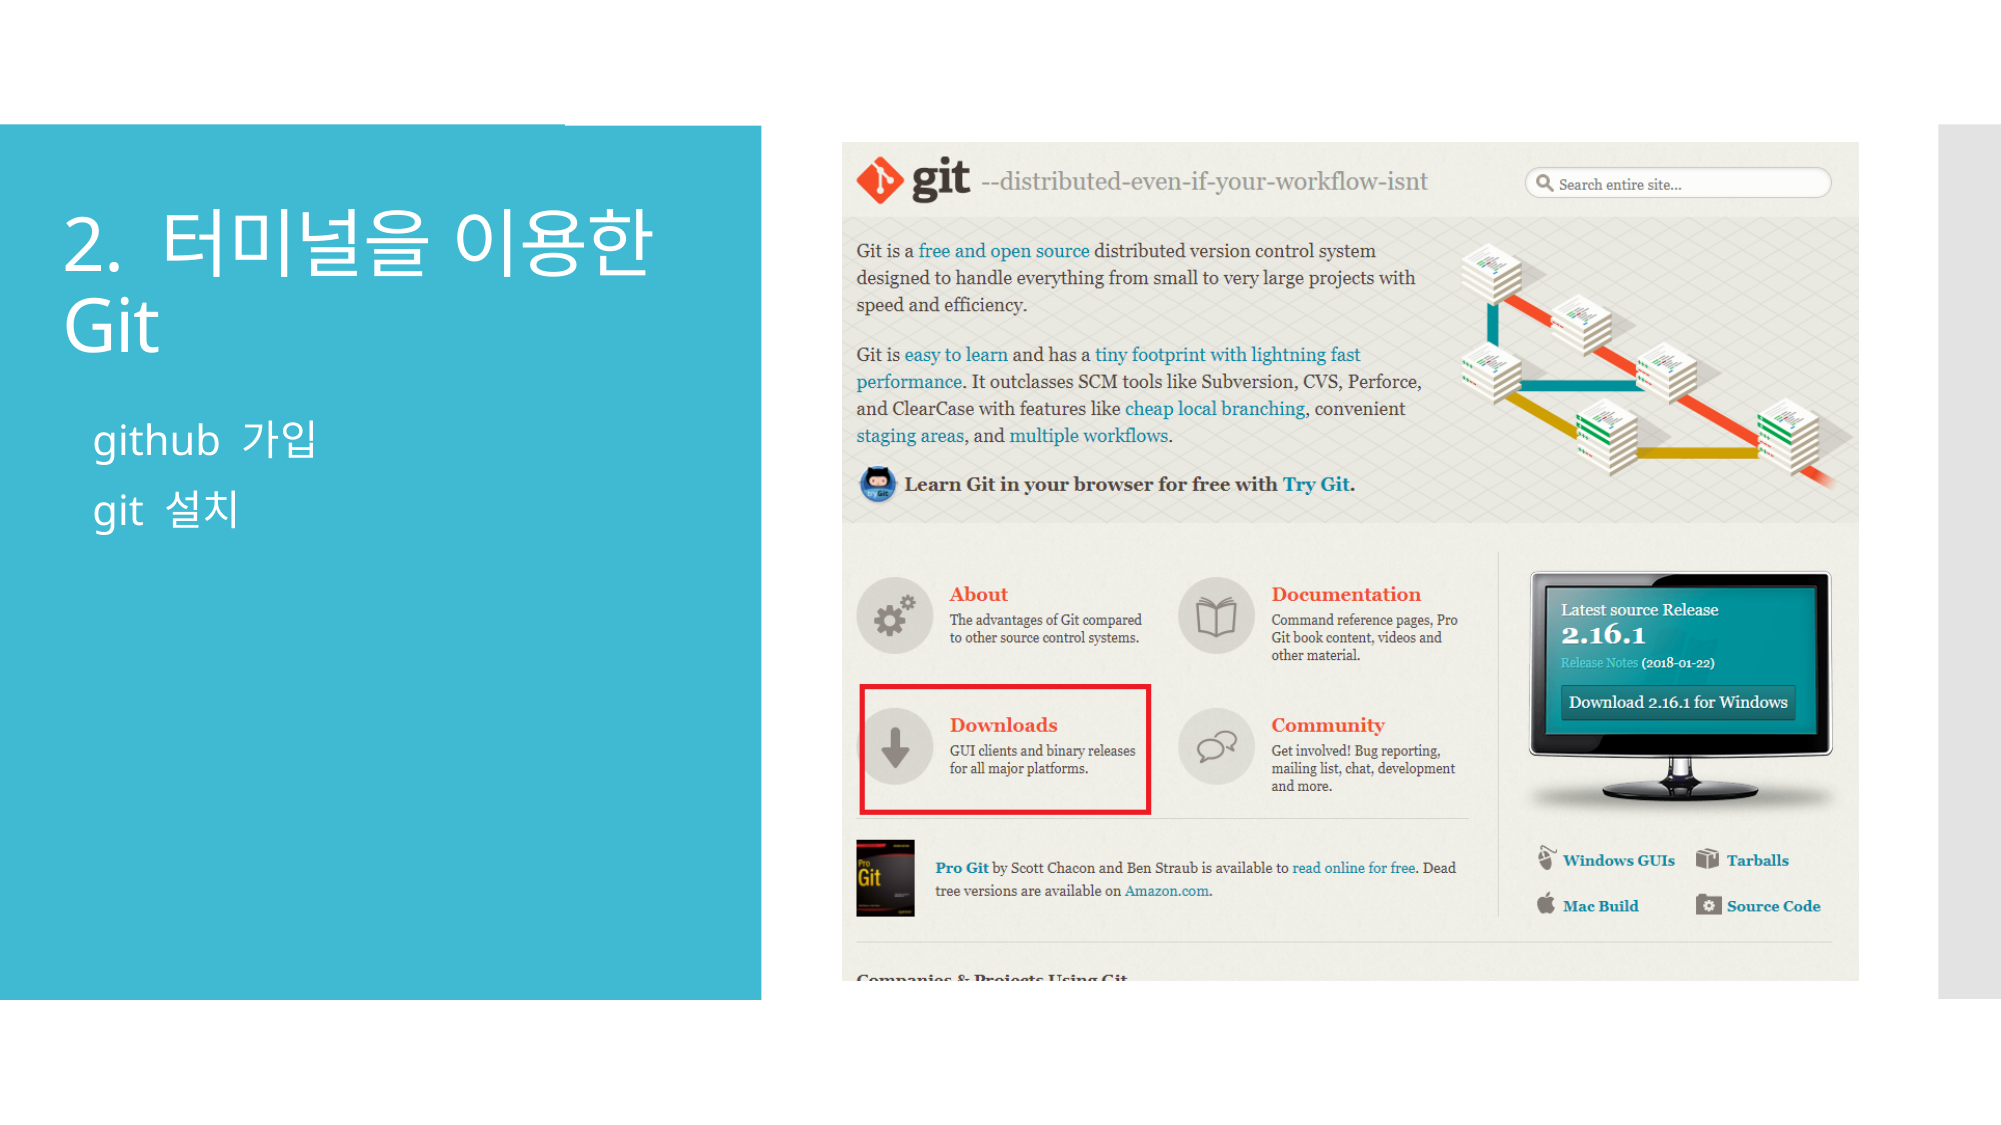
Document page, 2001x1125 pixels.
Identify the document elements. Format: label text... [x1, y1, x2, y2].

picture [842, 142, 1860, 982]
text_box [0, 125, 762, 1001]
title 2. 터미널을 이용한 Git [47, 184, 707, 391]
list github 가입 git 설치 [47, 411, 707, 949]
